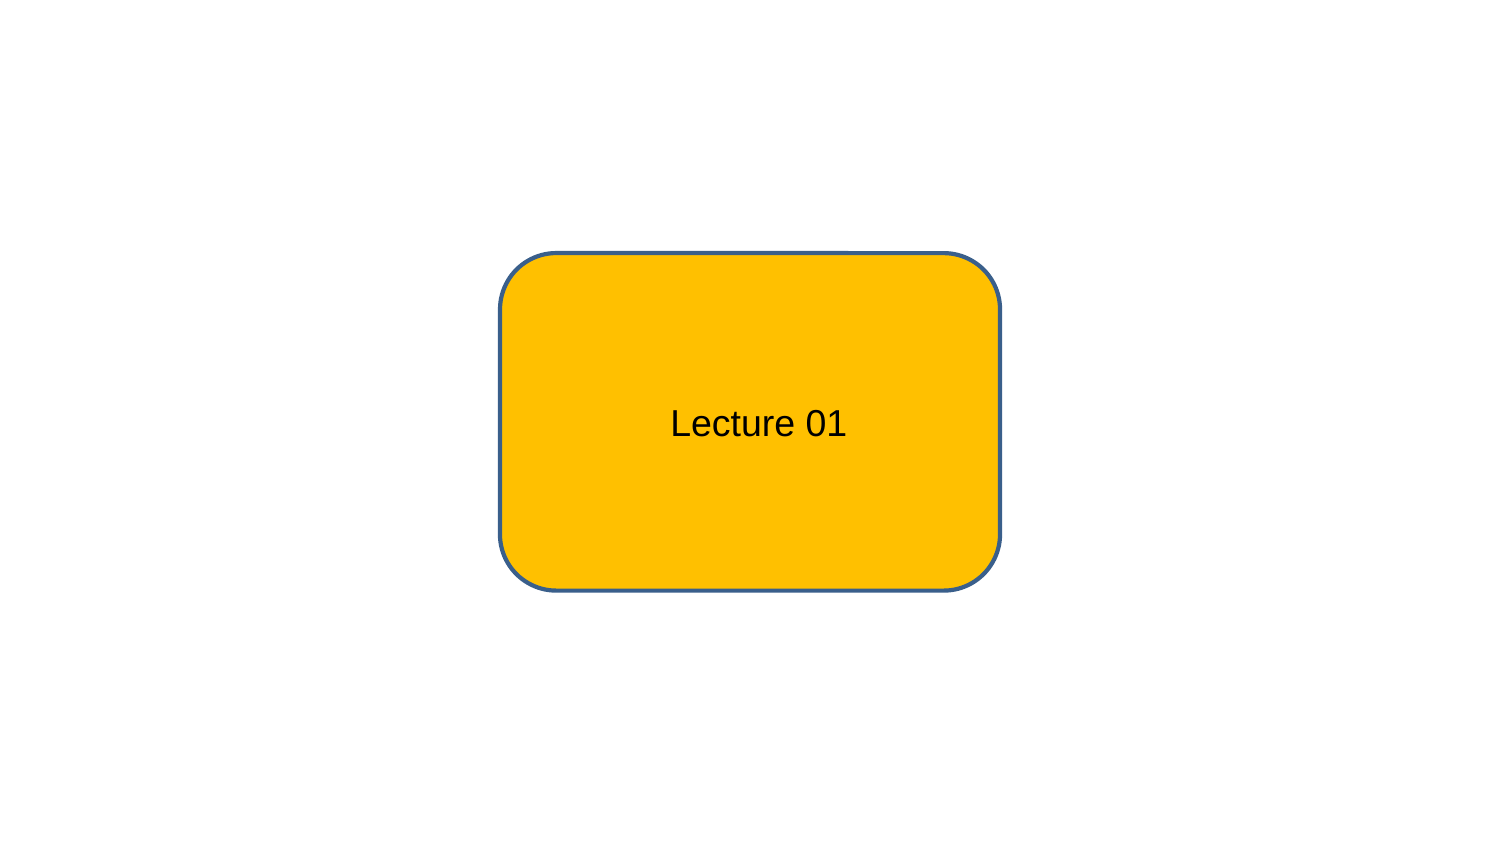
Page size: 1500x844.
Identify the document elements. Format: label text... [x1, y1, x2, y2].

text_box [497, 250, 1003, 593]
text_box Lecture 01 [655, 391, 881, 452]
